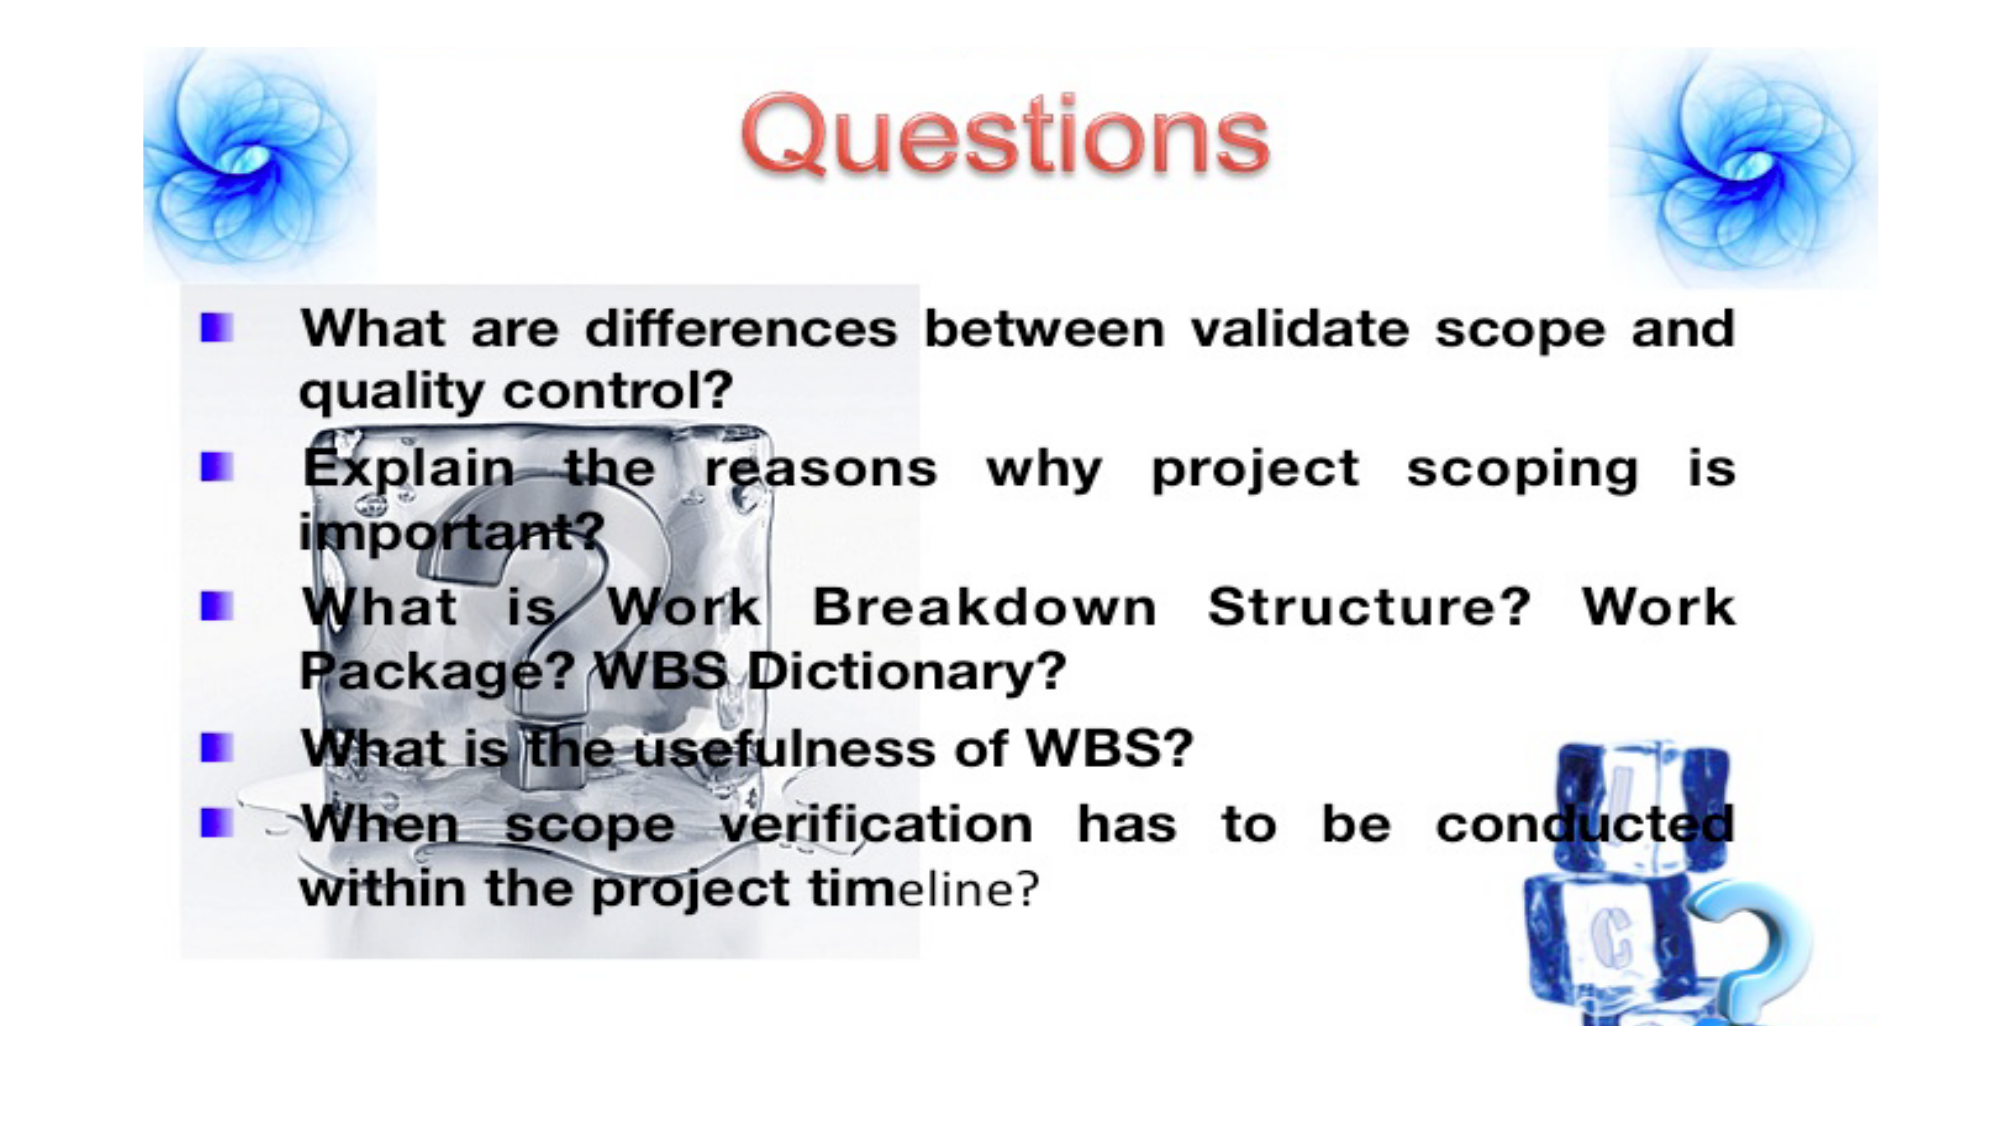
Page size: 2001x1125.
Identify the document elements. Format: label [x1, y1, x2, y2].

picture [143, 46, 1879, 1025]
